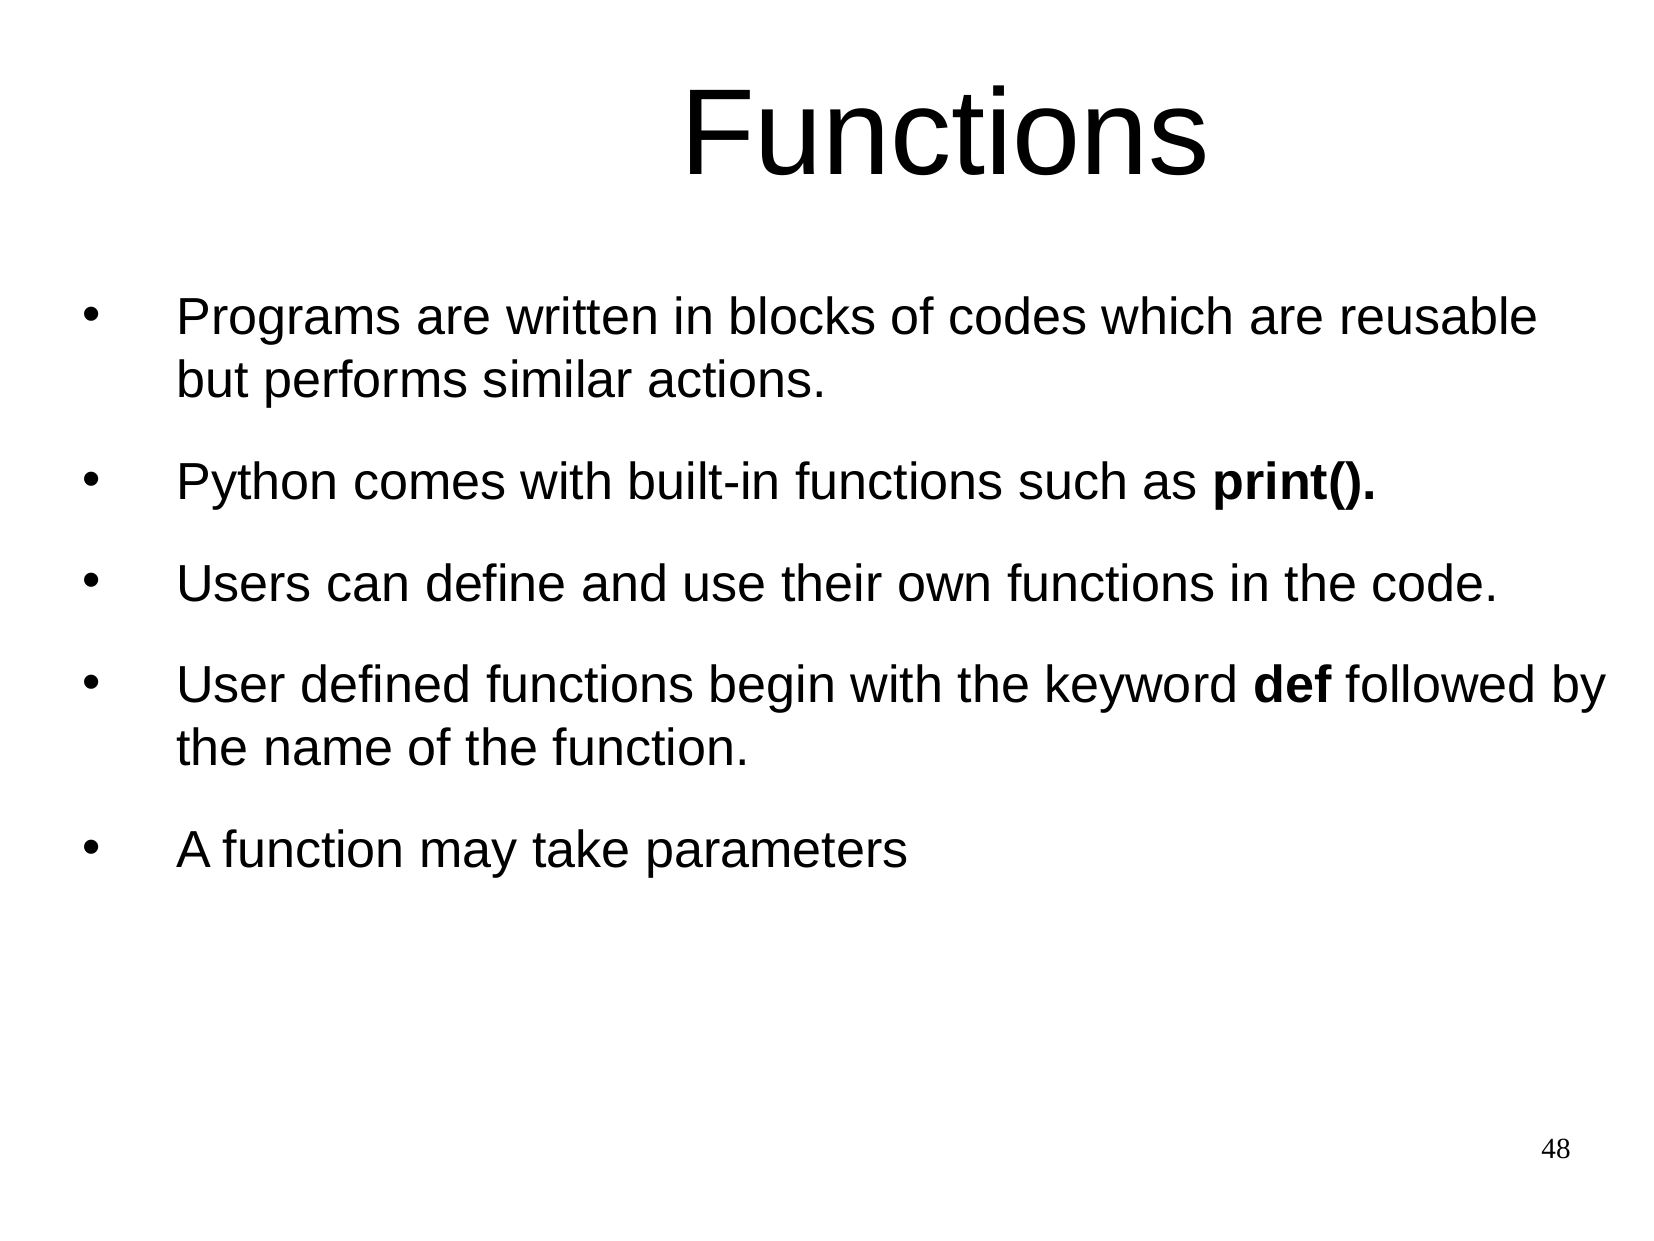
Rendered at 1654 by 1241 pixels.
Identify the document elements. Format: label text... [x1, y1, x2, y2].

list Programs are written in blocks of codes which are reusable but performs similar actions. Python comes with built-in functions such as print(). Users can define and use their own functions in the code. User defined functions begin with the keyword def followed by the name of the function. A function may take parameters [82, 282, 1617, 1156]
slide_number 48 [1185, 1129, 1571, 1216]
title Functions [257, 49, 1634, 203]
